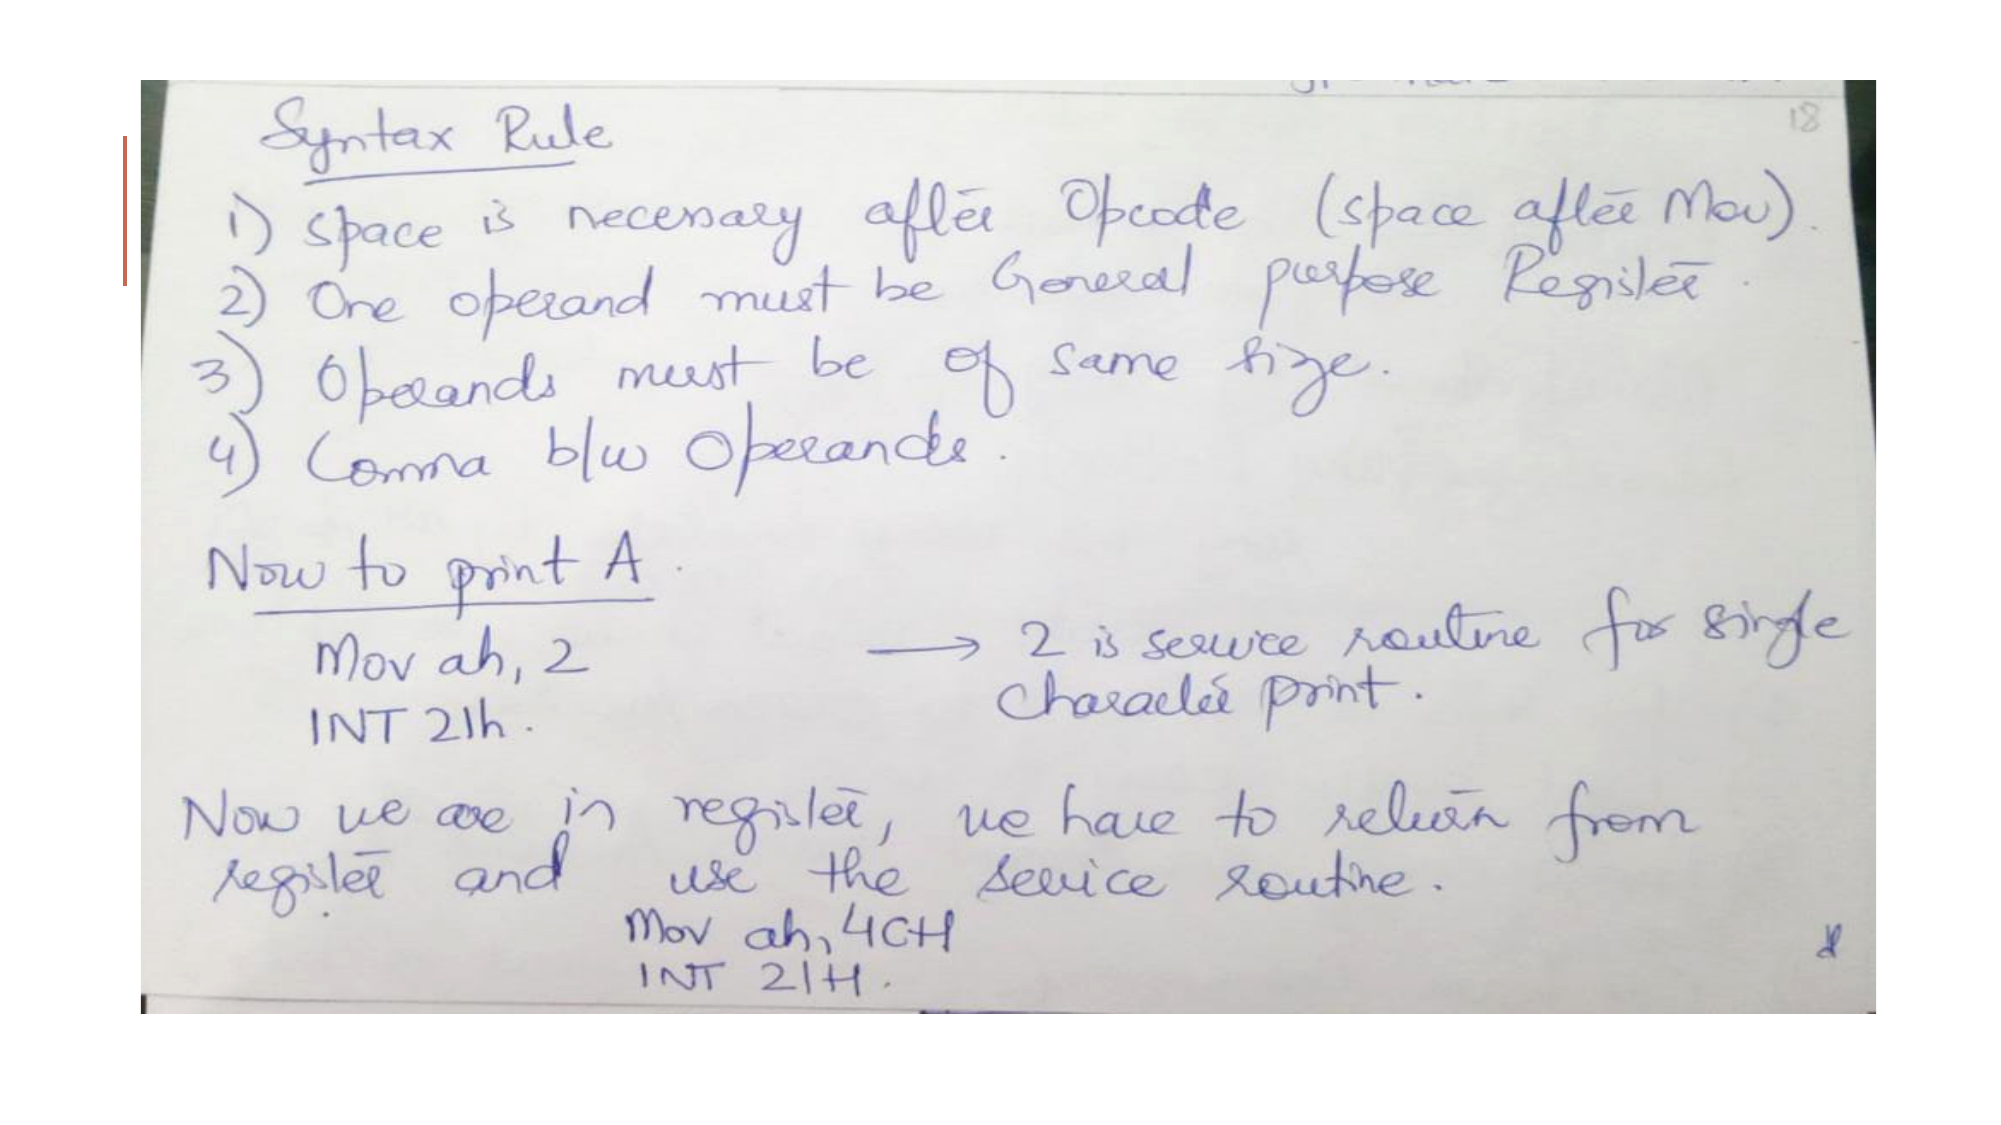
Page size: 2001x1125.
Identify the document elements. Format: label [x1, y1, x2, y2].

list [140, 80, 1877, 1014]
